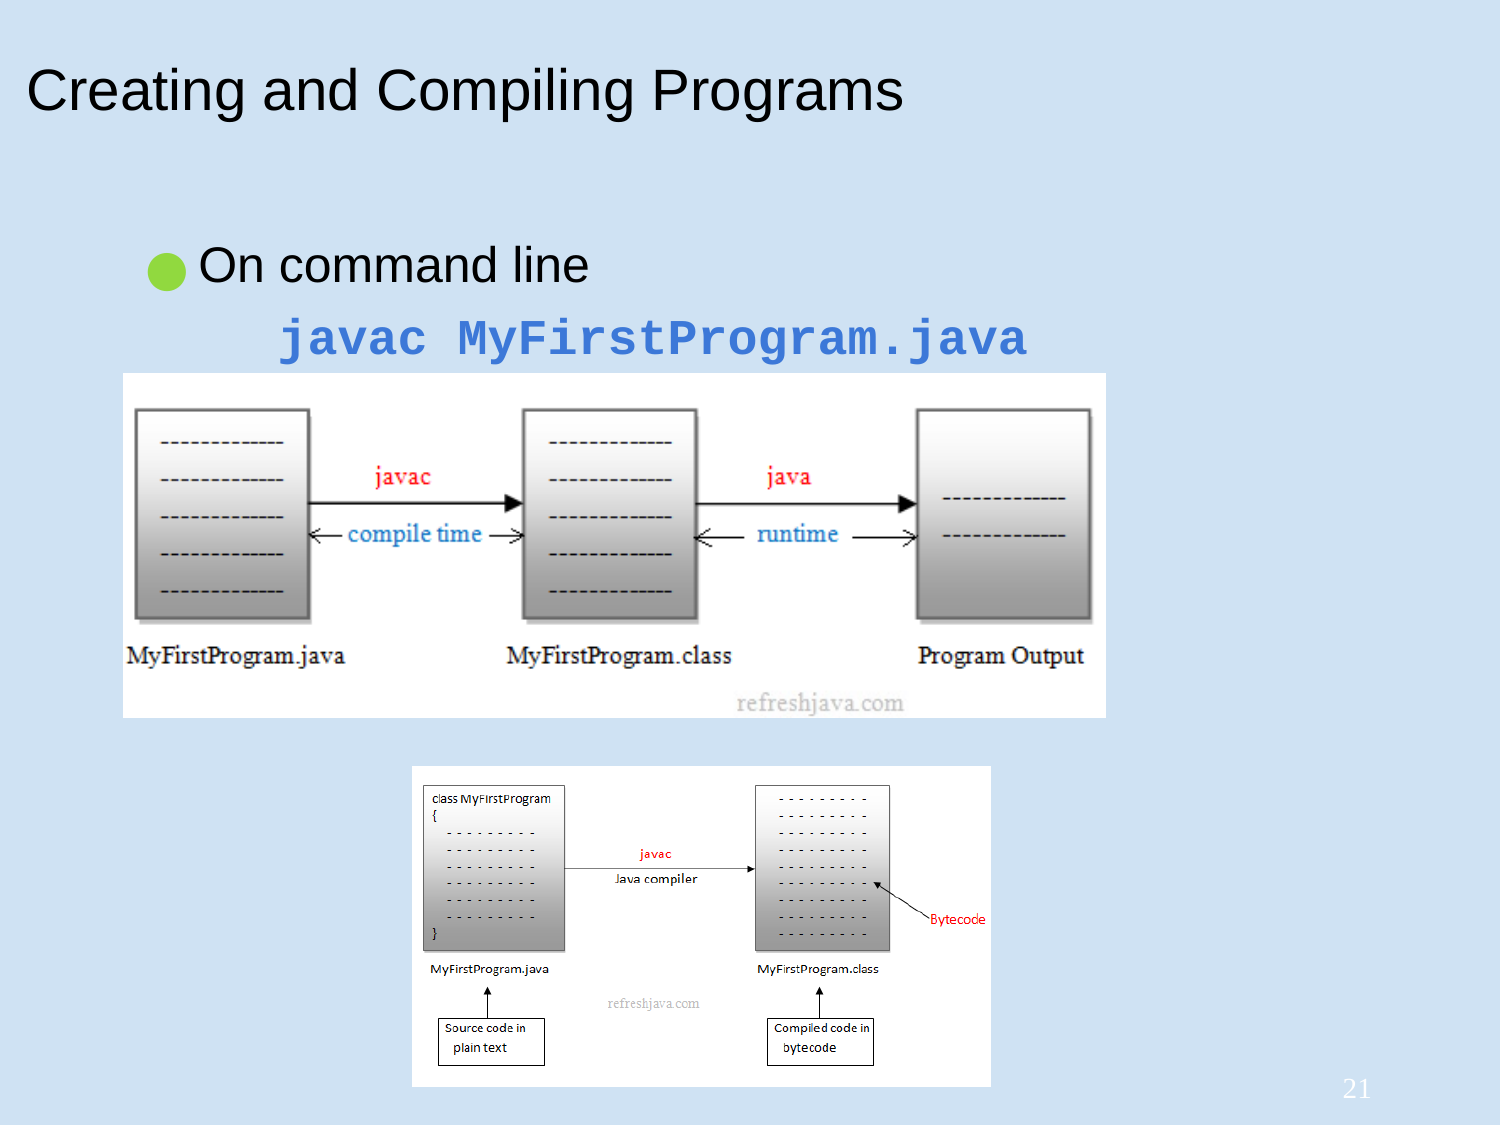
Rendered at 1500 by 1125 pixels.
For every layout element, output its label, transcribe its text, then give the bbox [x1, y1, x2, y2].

text_box Creating and Compiling Programs [0, 24, 1500, 150]
text_box ‹#› [1074, 1049, 1388, 1125]
picture [123, 373, 1106, 719]
picture [411, 766, 991, 1087]
text_box On command line javac MyFirstProgram.java [112, 224, 1388, 900]
